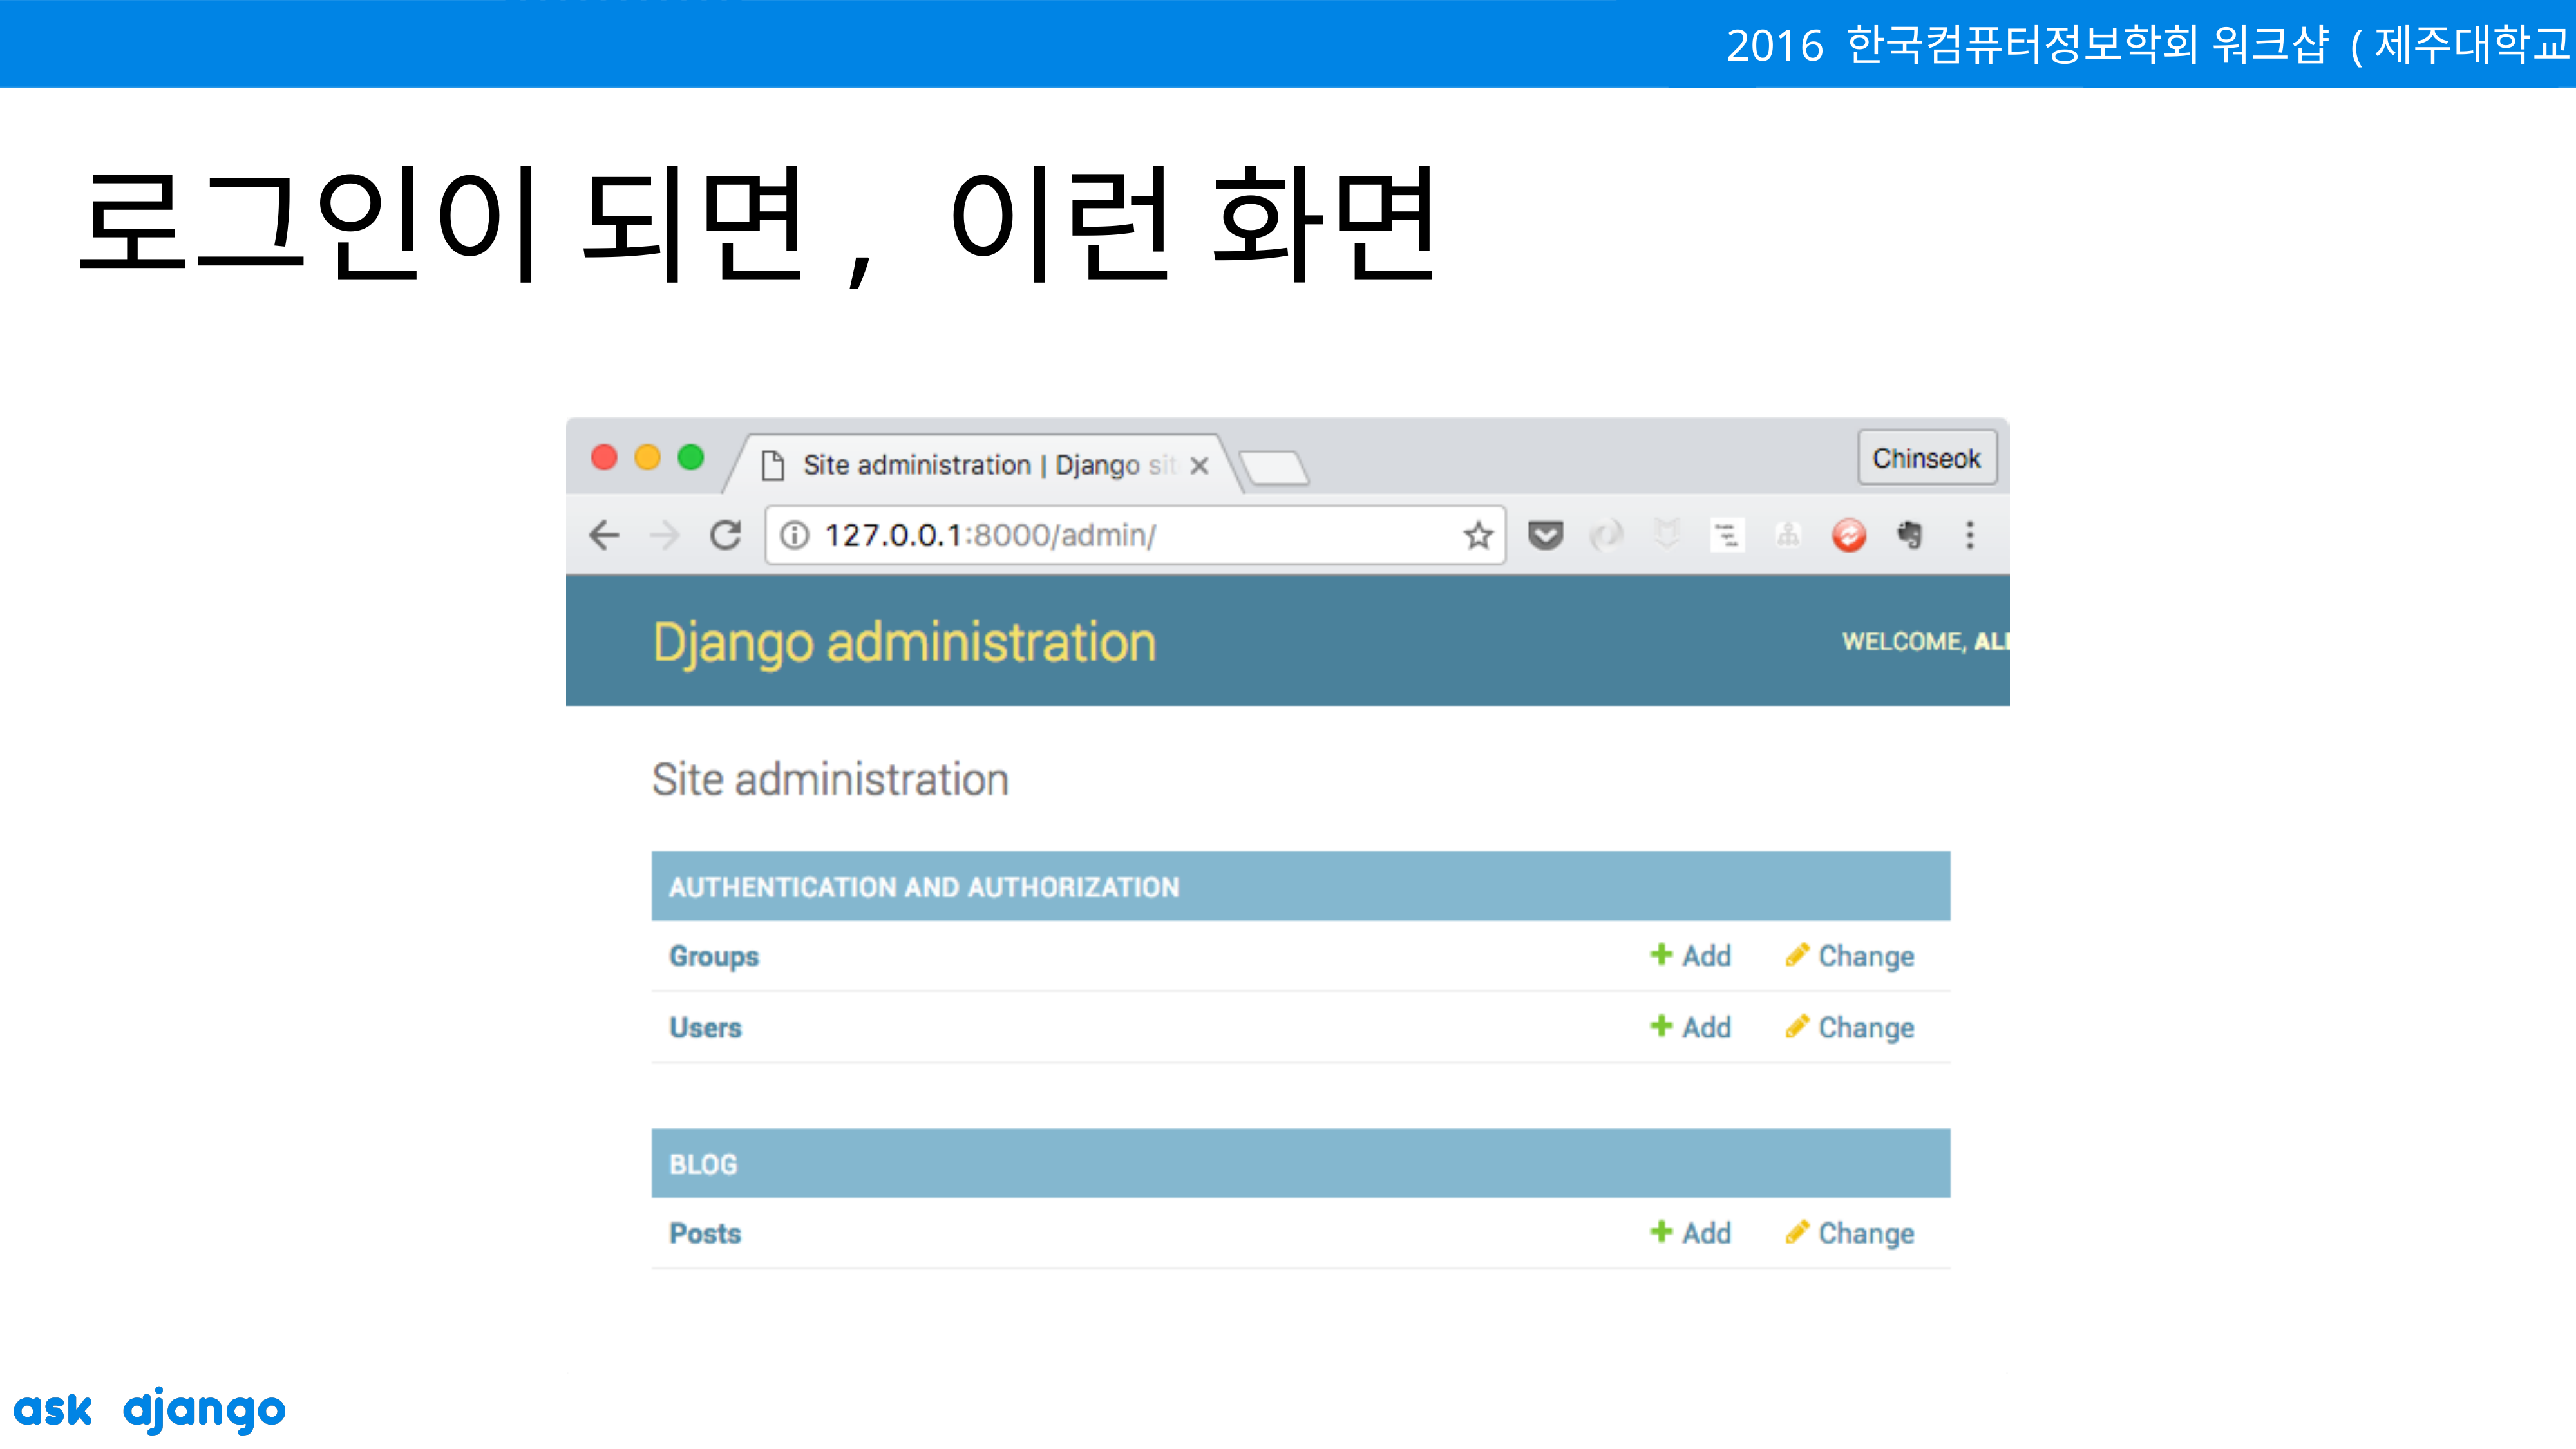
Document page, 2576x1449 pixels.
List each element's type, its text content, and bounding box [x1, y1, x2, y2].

picture [1, 1375, 295, 1448]
picture [0, 0, 2576, 88]
title 로그인이 되면, 이런 화면 [68, 100, 2508, 343]
picture [566, 417, 2010, 1376]
